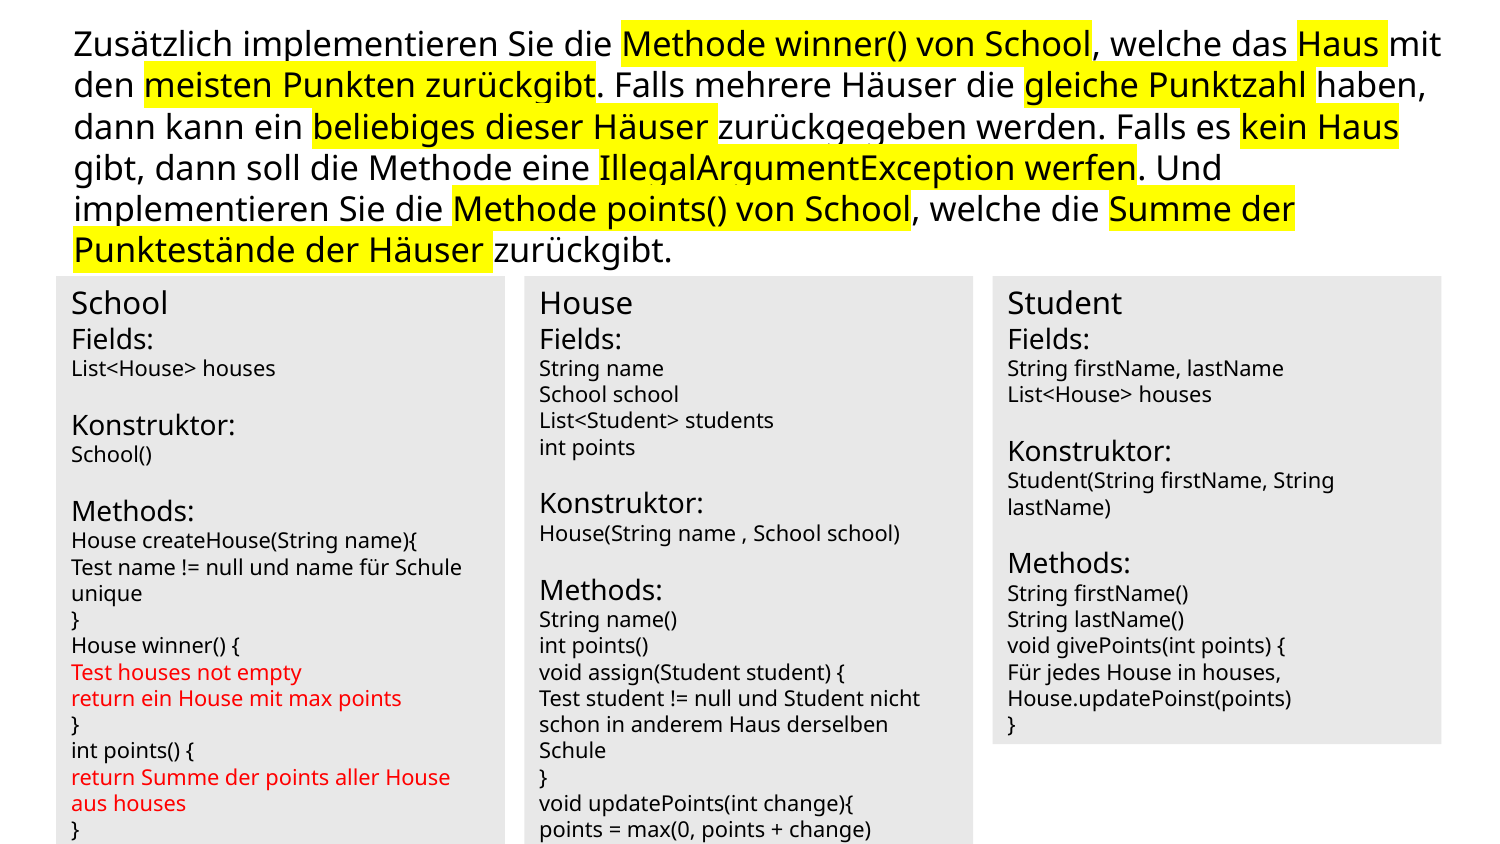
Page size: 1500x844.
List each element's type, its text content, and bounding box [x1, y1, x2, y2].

text_box Student Fields: String firstName, lastName List<House> houses Konstruktor: Student(String firstName, String lastName) Methods: String firstName() String lastName() void givePoints(int points) { Für jedes House in houses, House.updatePoinst(points) } [992, 277, 1442, 745]
text_box School Fields: List<House> houses Konstruktor: School() Methods: House createHouse(String name){ Test name != null und name für Schule unique } House winner() { Test houses not empty return ein House mit max points } int points() { return Summe der points aller House aus houses } [56, 276, 505, 844]
text_box House Fields: String name School school List<Student> students int points Konstruktor: House(String name , School school) Methods: String name() int points() void assign(Student student) { Test student != null und Student nicht schon in anderem Haus derselben Schule } void updatePoints(int change){ points = max(0, points + change) } [524, 277, 974, 844]
text_box Zusätzlich implementieren Sie die Methode winner() von School, welche das Haus mit den meisten Punkten zurückgibt. Falls mehrere Häuser die gleiche Punktzahl haben, dann kann ein beliebiges dieser Häuser zurückgegeben werden. Falls es kein Haus gibt, dann soll die Methode eine IllegalArgumentException werfen. Und implementieren Sie die Methode points() von School, welche die Summe der Punktestände der Häuser zurückgibt. [58, 14, 1483, 277]
